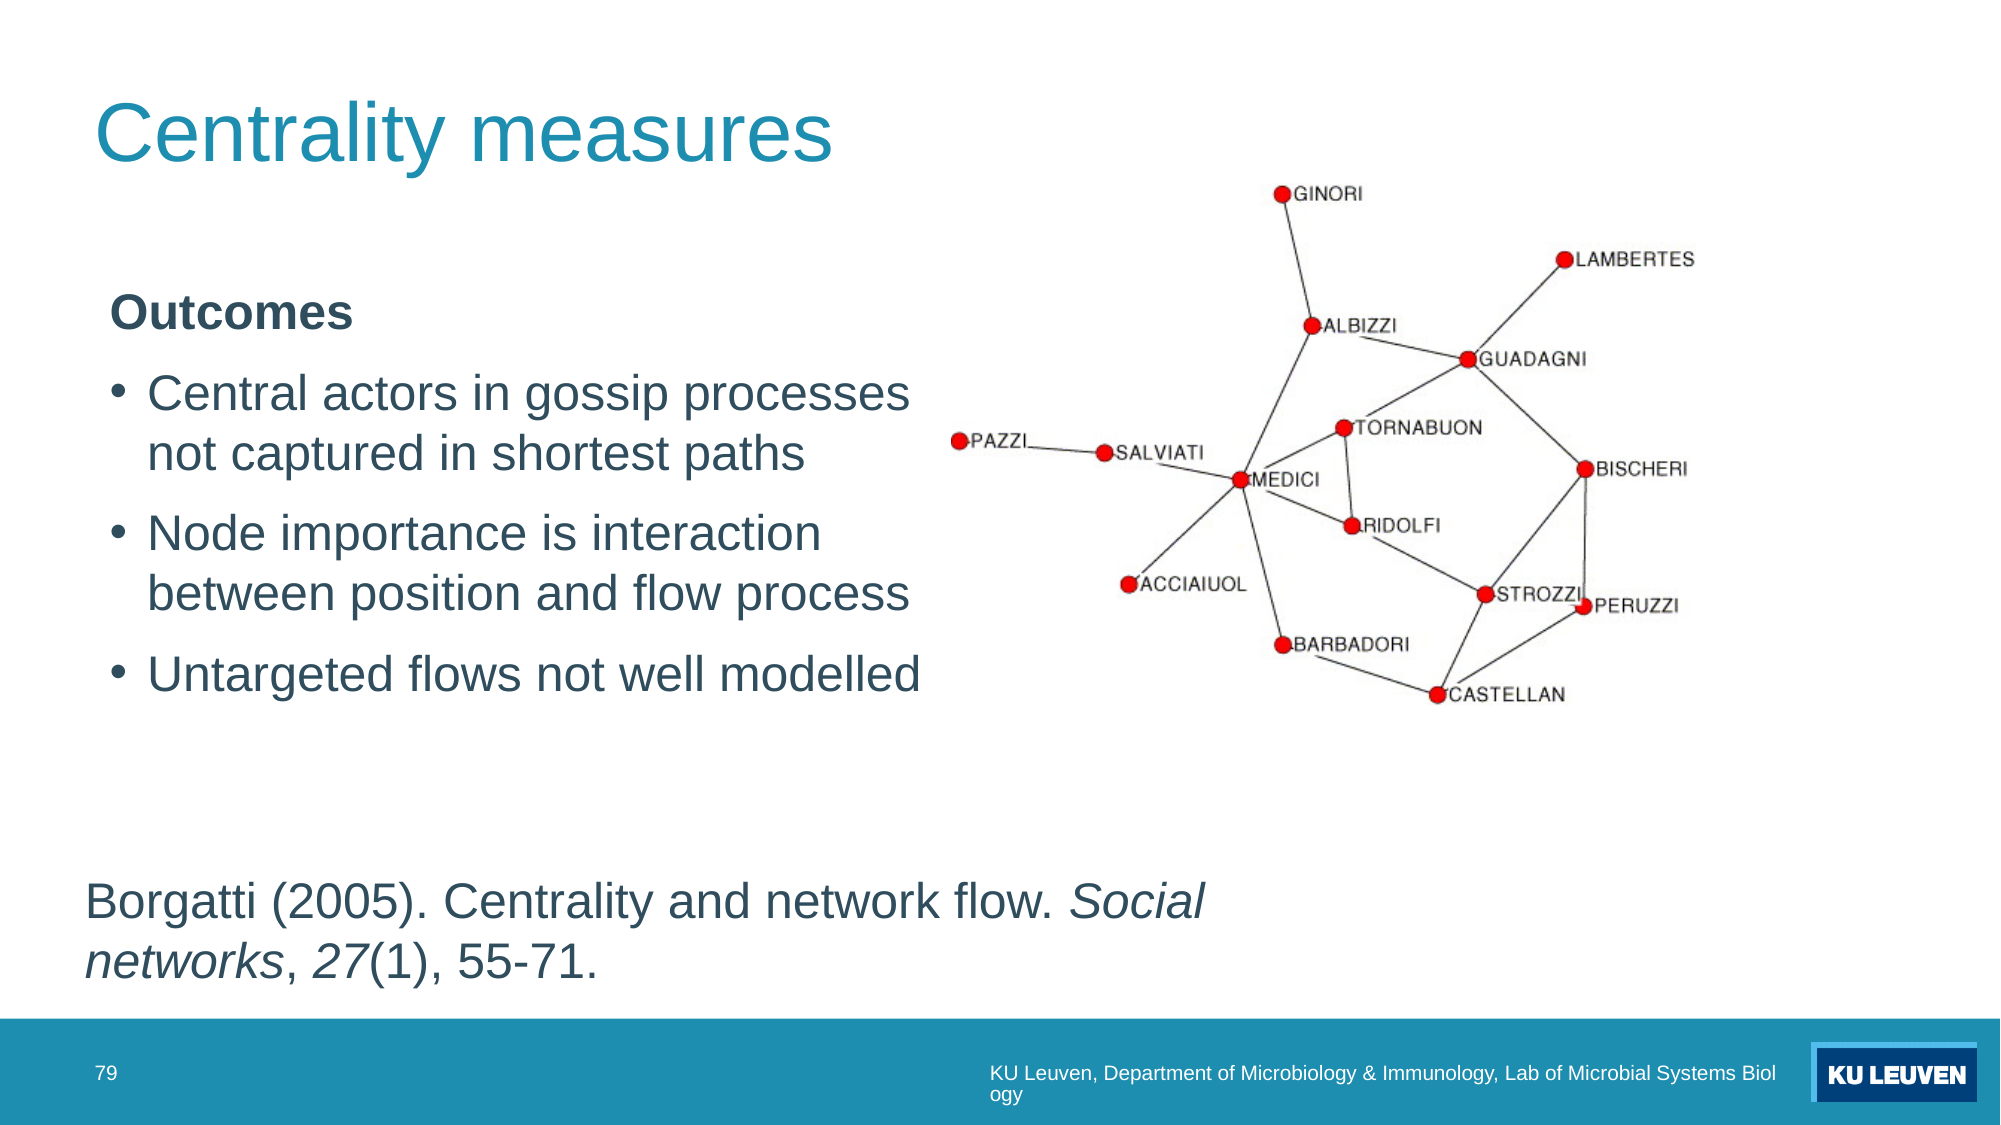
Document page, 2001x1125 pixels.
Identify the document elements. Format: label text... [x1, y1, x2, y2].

slide_number 79 [94, 1018, 201, 1125]
picture [1811, 1042, 1977, 1102]
picture [951, 183, 1696, 706]
title Centrality measures [94, 33, 1906, 223]
list Outcomes Central actors in gossip processes not captured in shortest paths Node importance is interaction between position and flow process Untargeted flows not well modelled [94, 271, 1906, 1004]
text_box Borgatti (2005). Centrality and network flow. Social networks, 27(1), 55-71. [70, 860, 1225, 996]
footer KU Leuven, Department of Microbiology & Immunology, Lab of Microbial Systems Biology [989, 1018, 1809, 1125]
